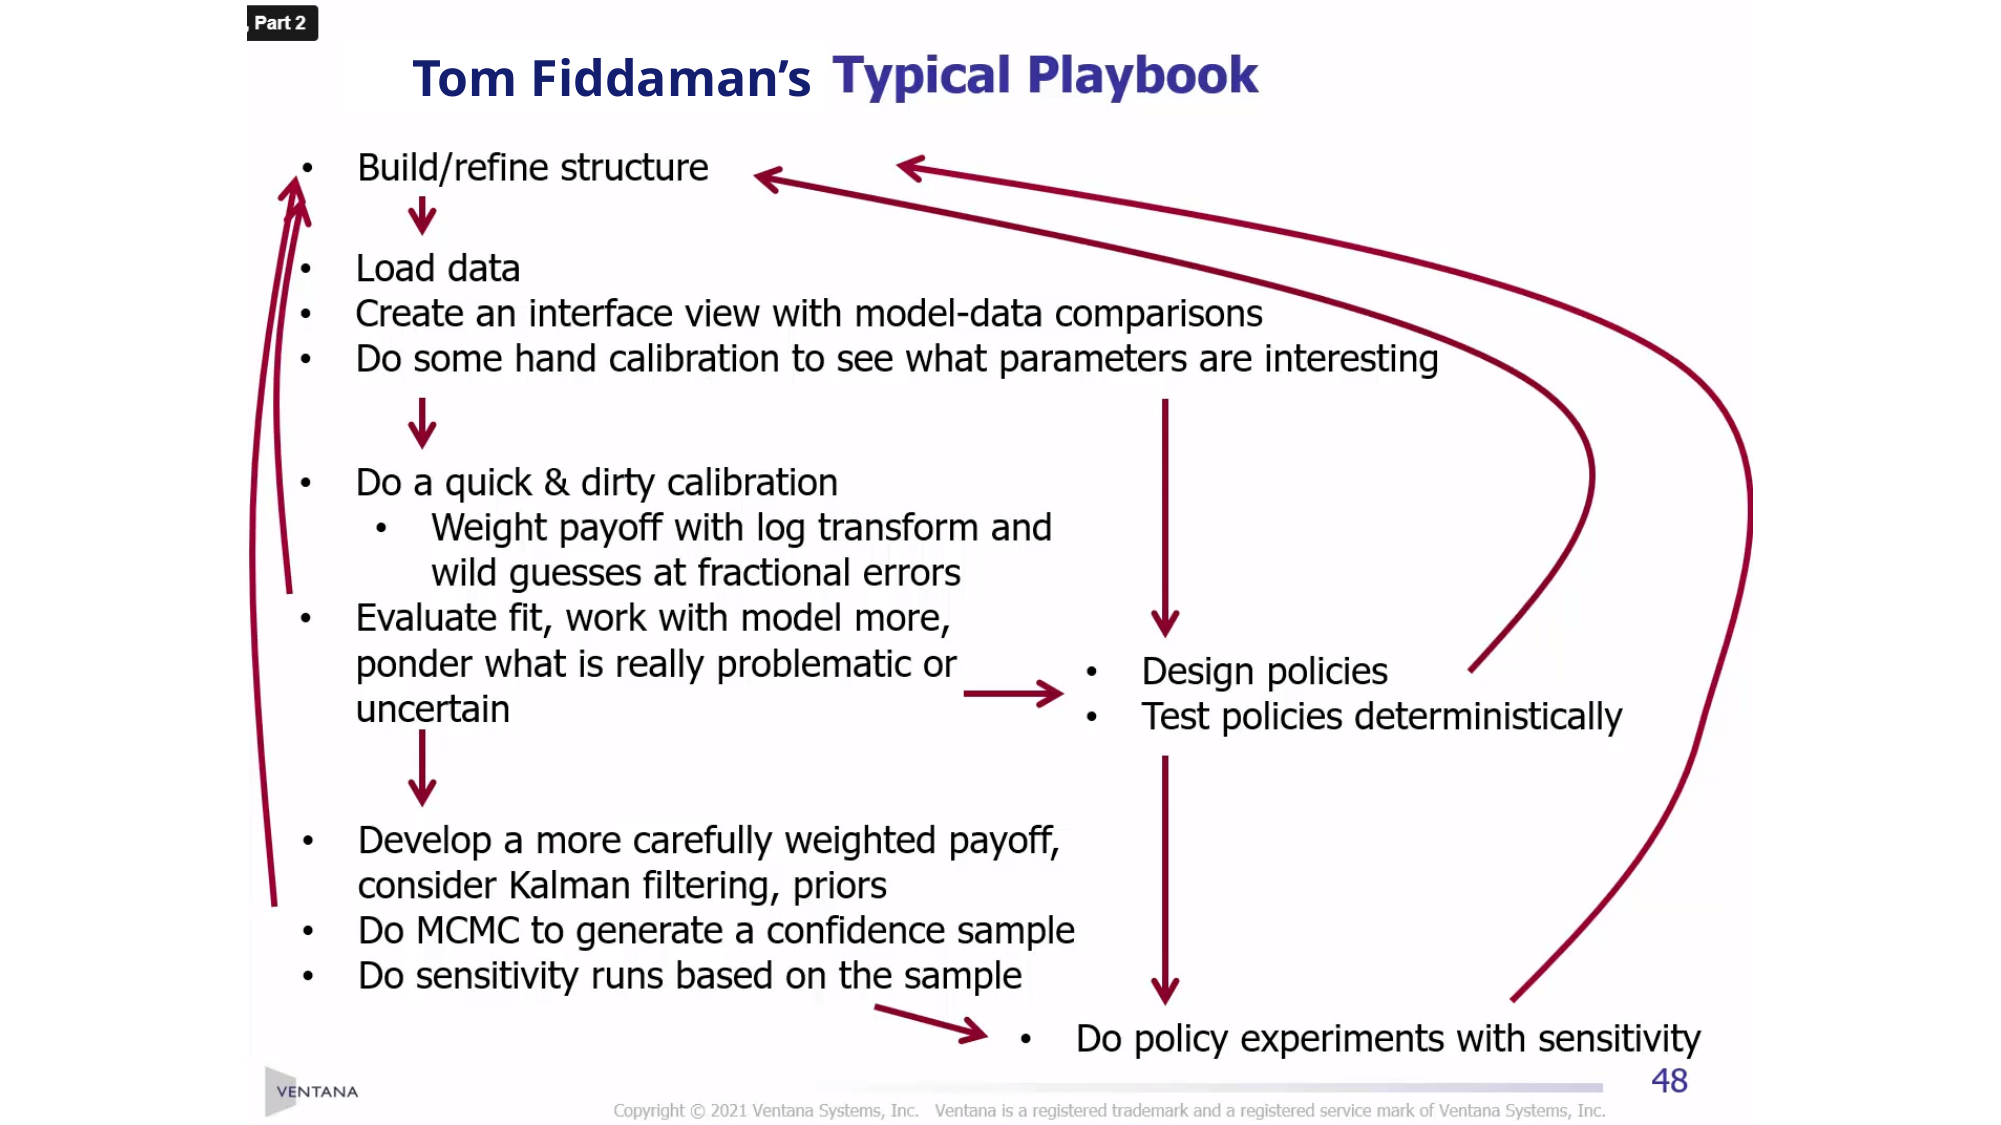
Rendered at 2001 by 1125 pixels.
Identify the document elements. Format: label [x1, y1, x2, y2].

picture [247, 0, 1753, 1125]
